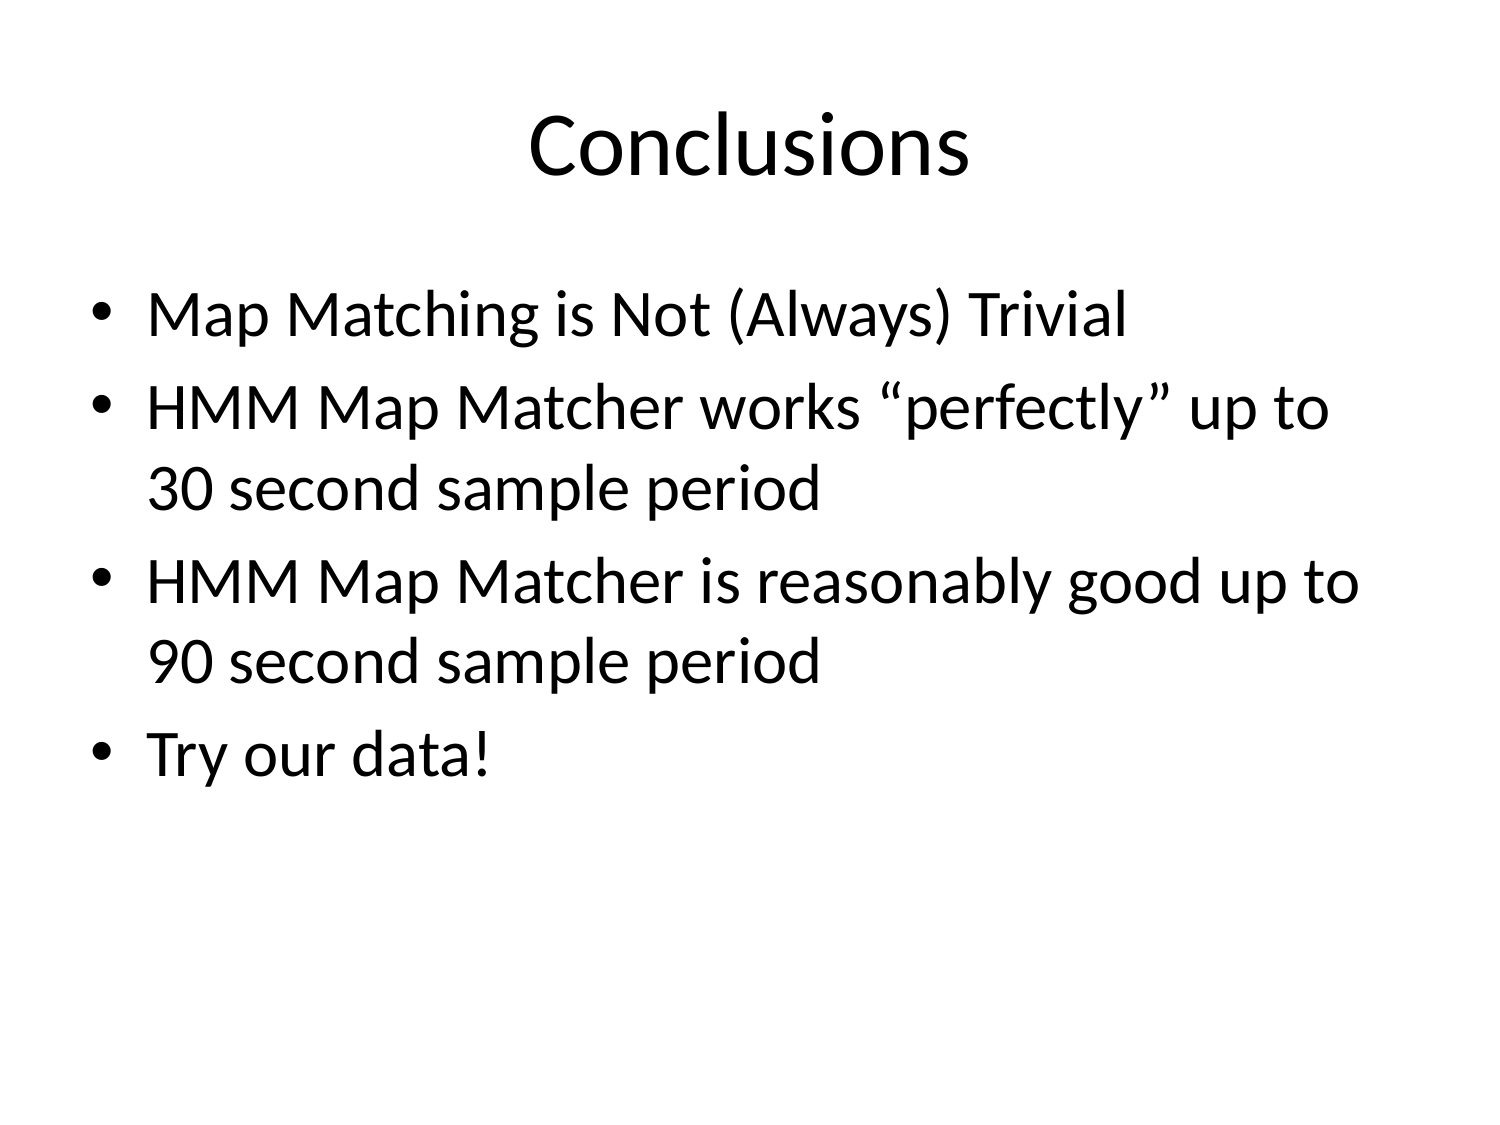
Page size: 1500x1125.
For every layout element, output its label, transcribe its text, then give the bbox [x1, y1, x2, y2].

list Map Matching is Not (Always) Trivial HMM Map Matcher works “perfectly” up to 30 second sample period HMM Map Matcher is reasonably good up to 90 second sample period Try our data! [75, 262, 1425, 1005]
title Conclusions [75, 45, 1425, 233]
